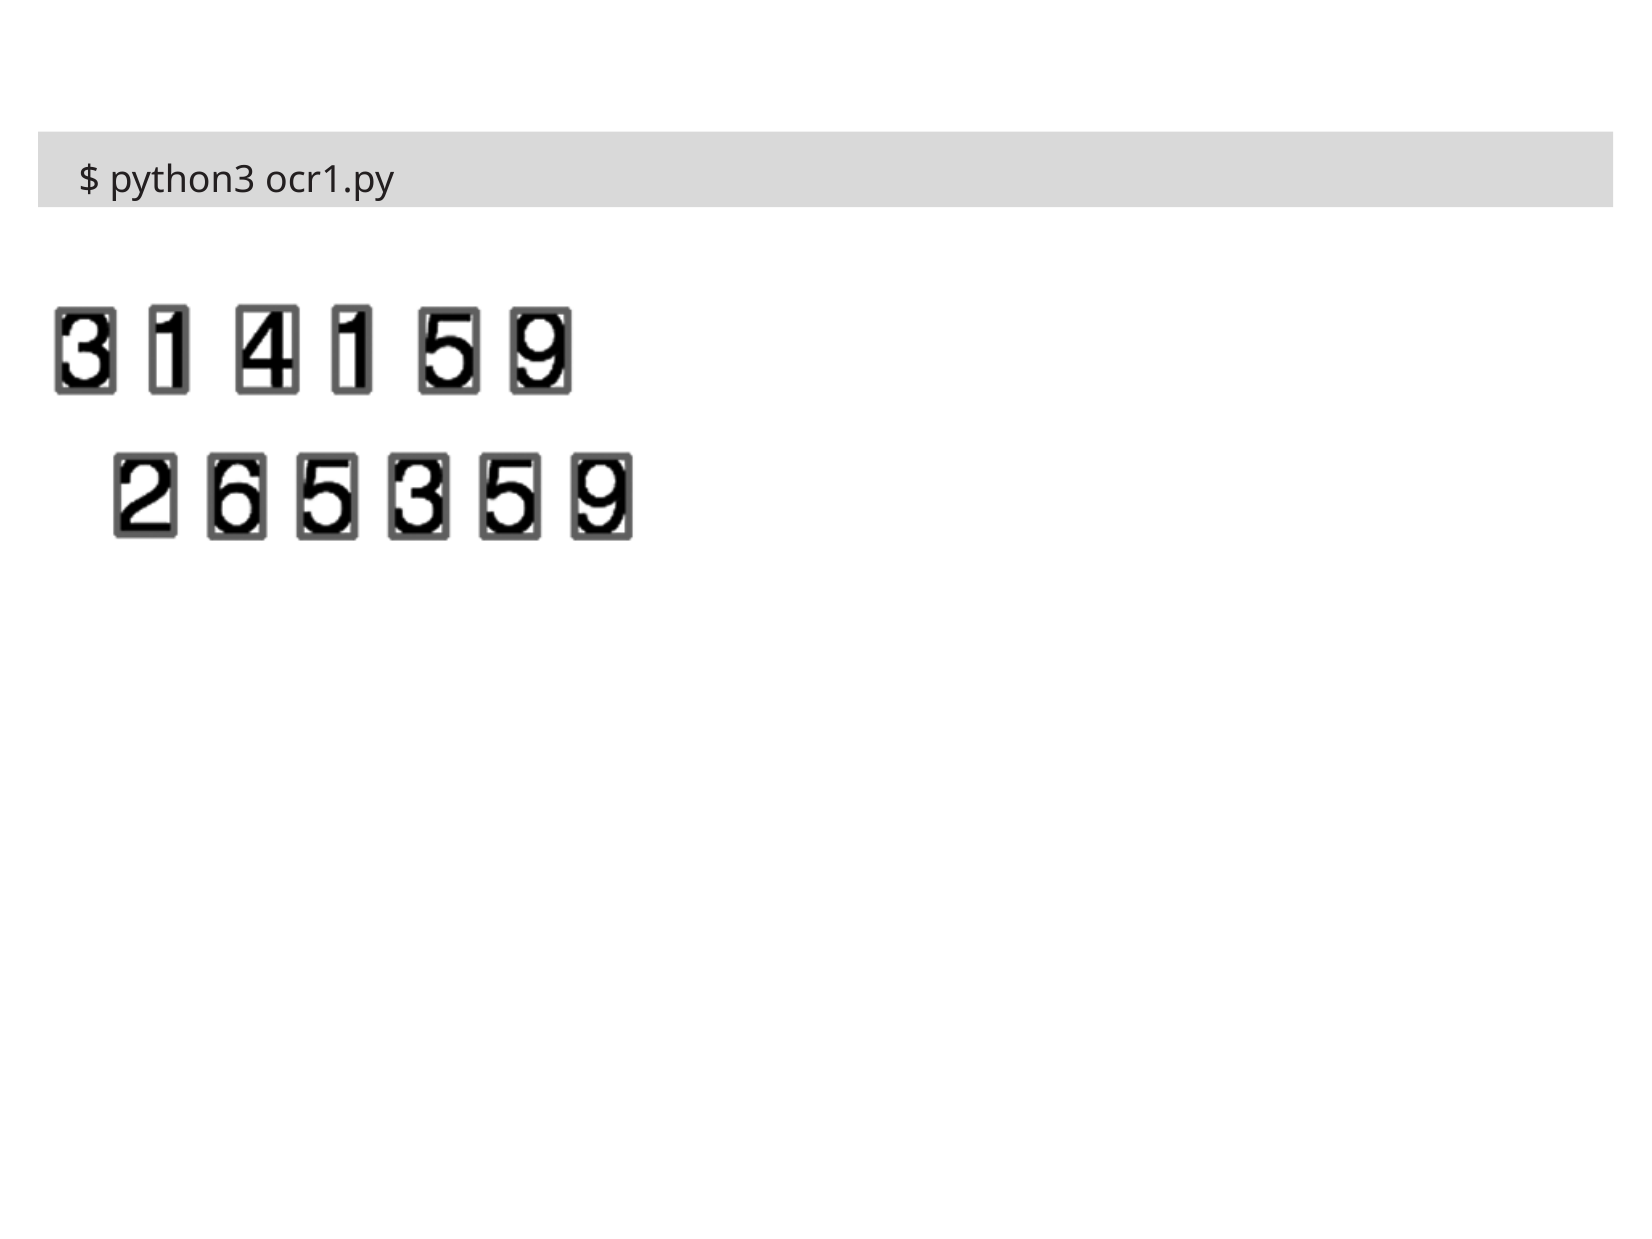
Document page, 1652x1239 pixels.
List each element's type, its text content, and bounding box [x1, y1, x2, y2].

text_box [38, 281, 731, 557]
text_box $ python3 ocr1.py [38, 131, 1614, 208]
